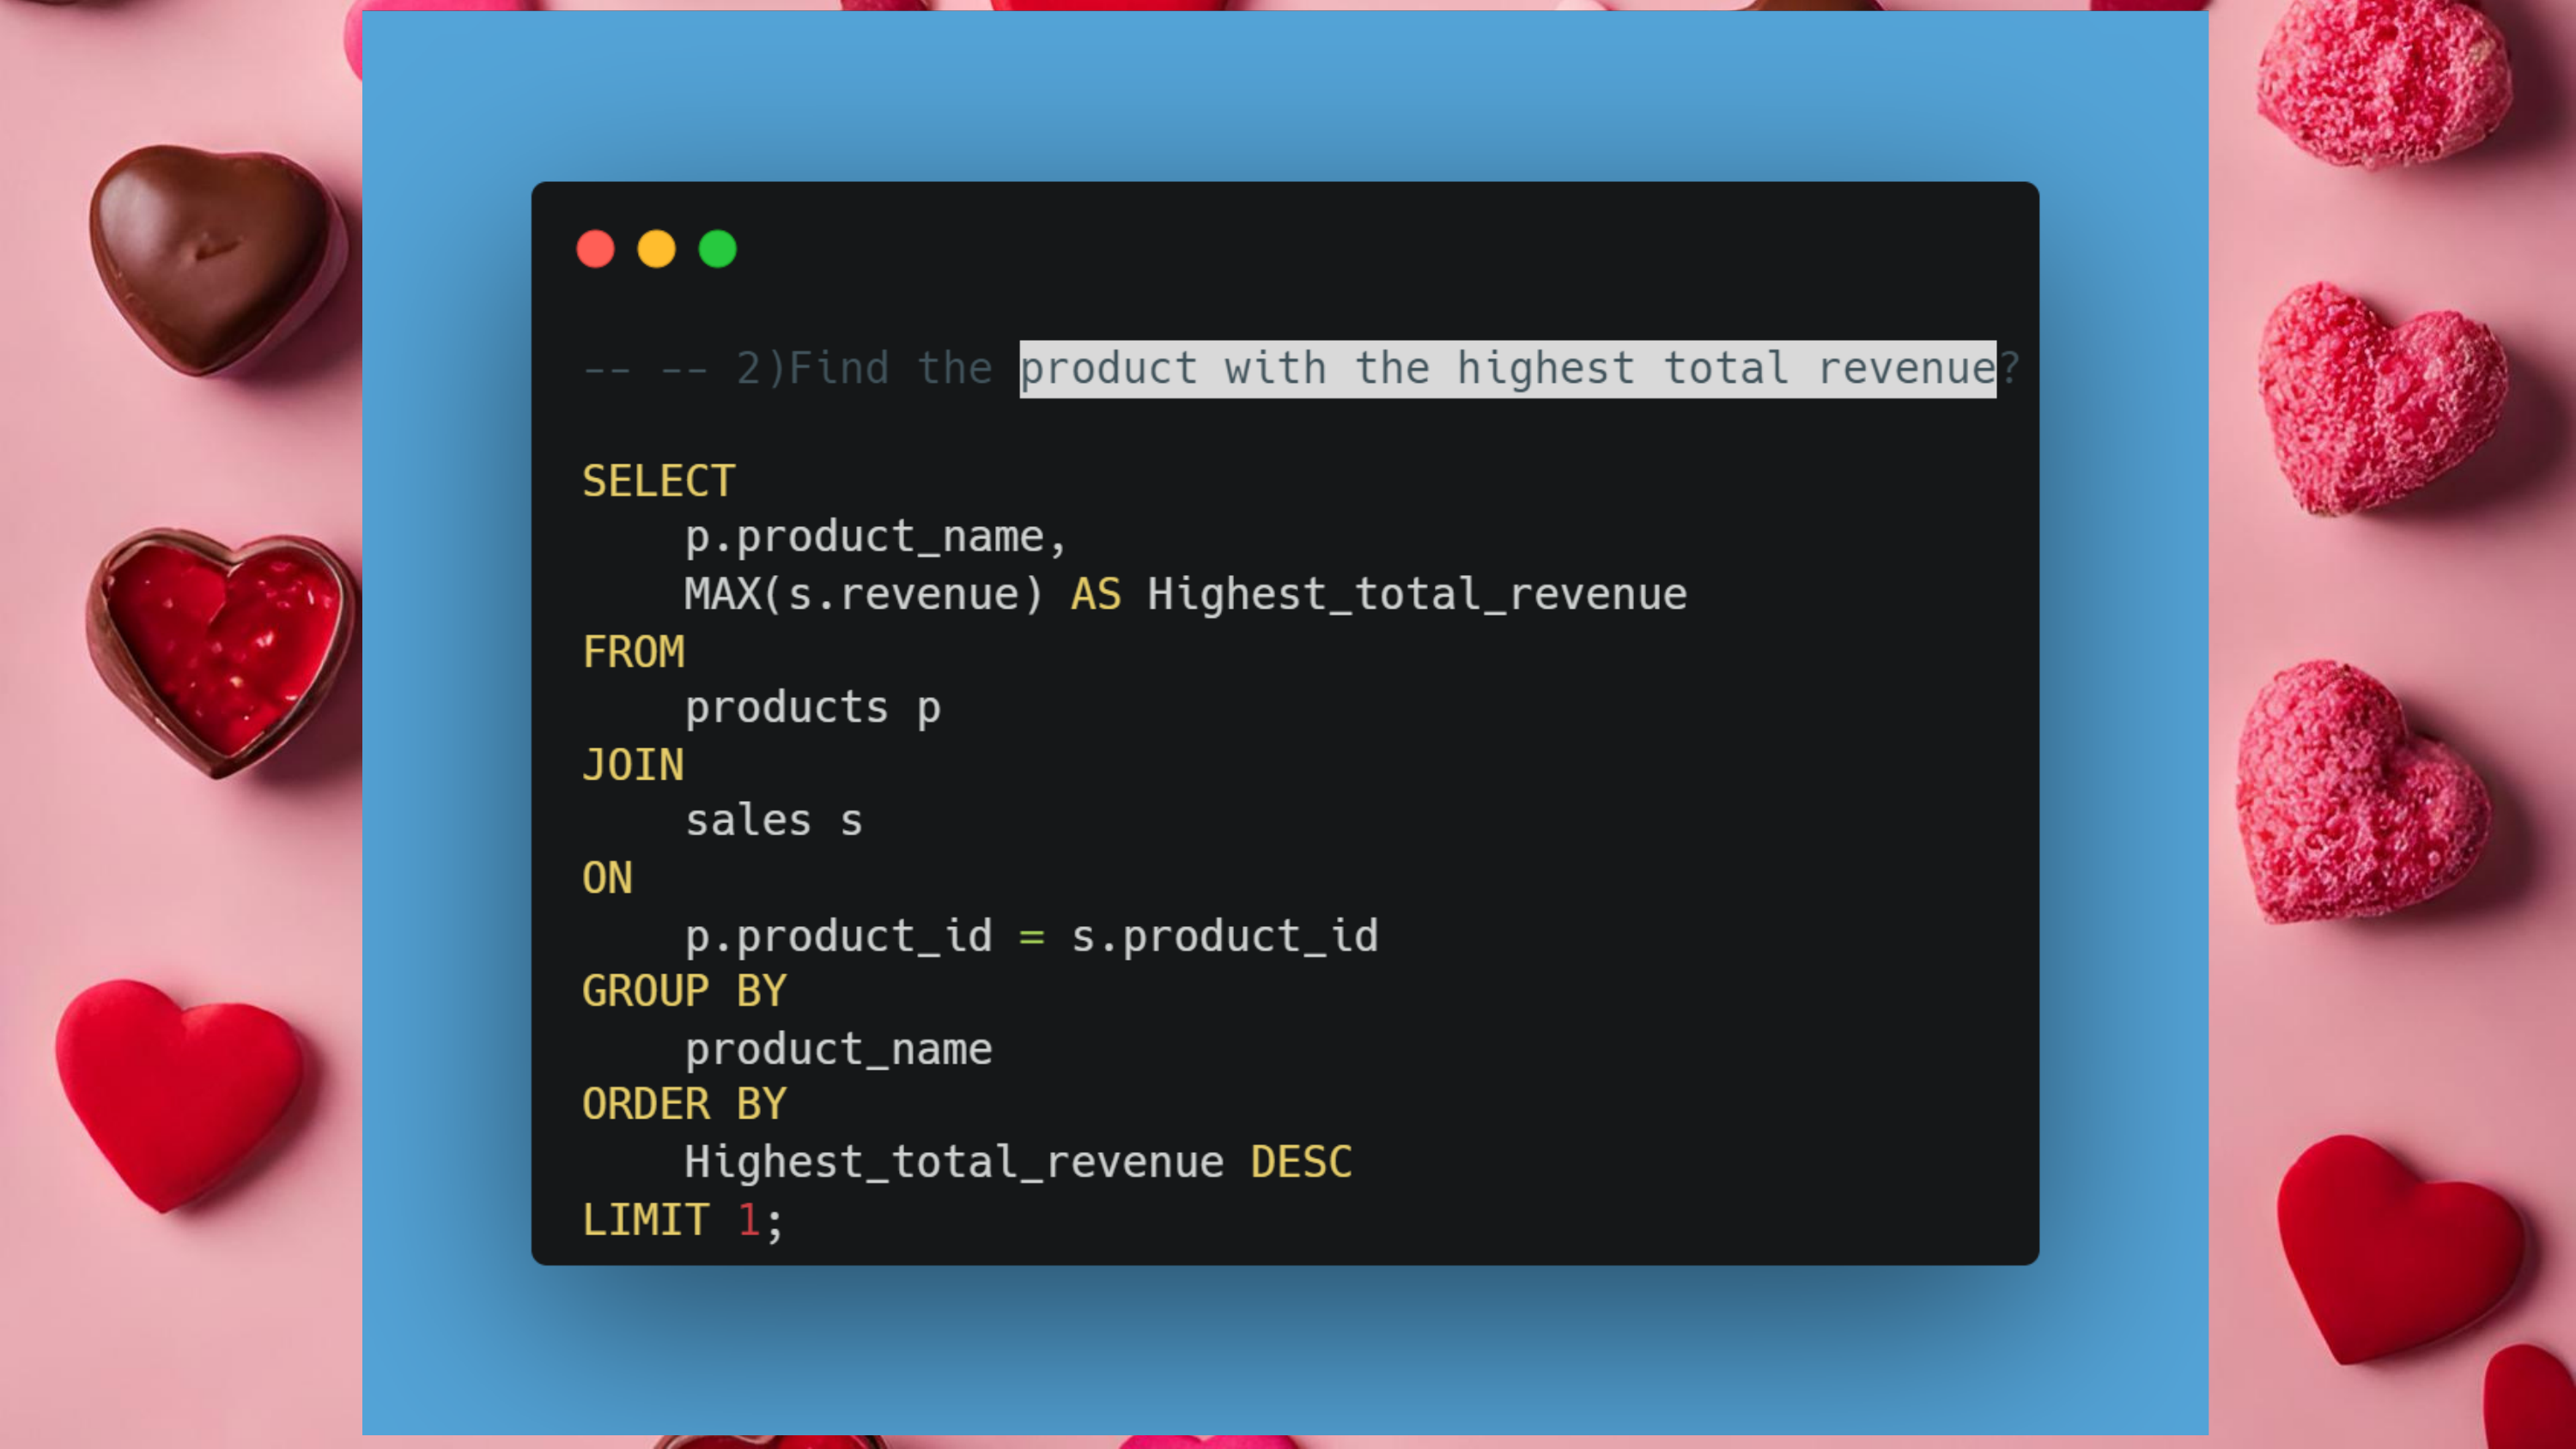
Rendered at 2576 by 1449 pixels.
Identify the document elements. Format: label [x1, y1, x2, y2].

text_box [362, 9, 2209, 1435]
text_box [0, 0, 2576, 1449]
